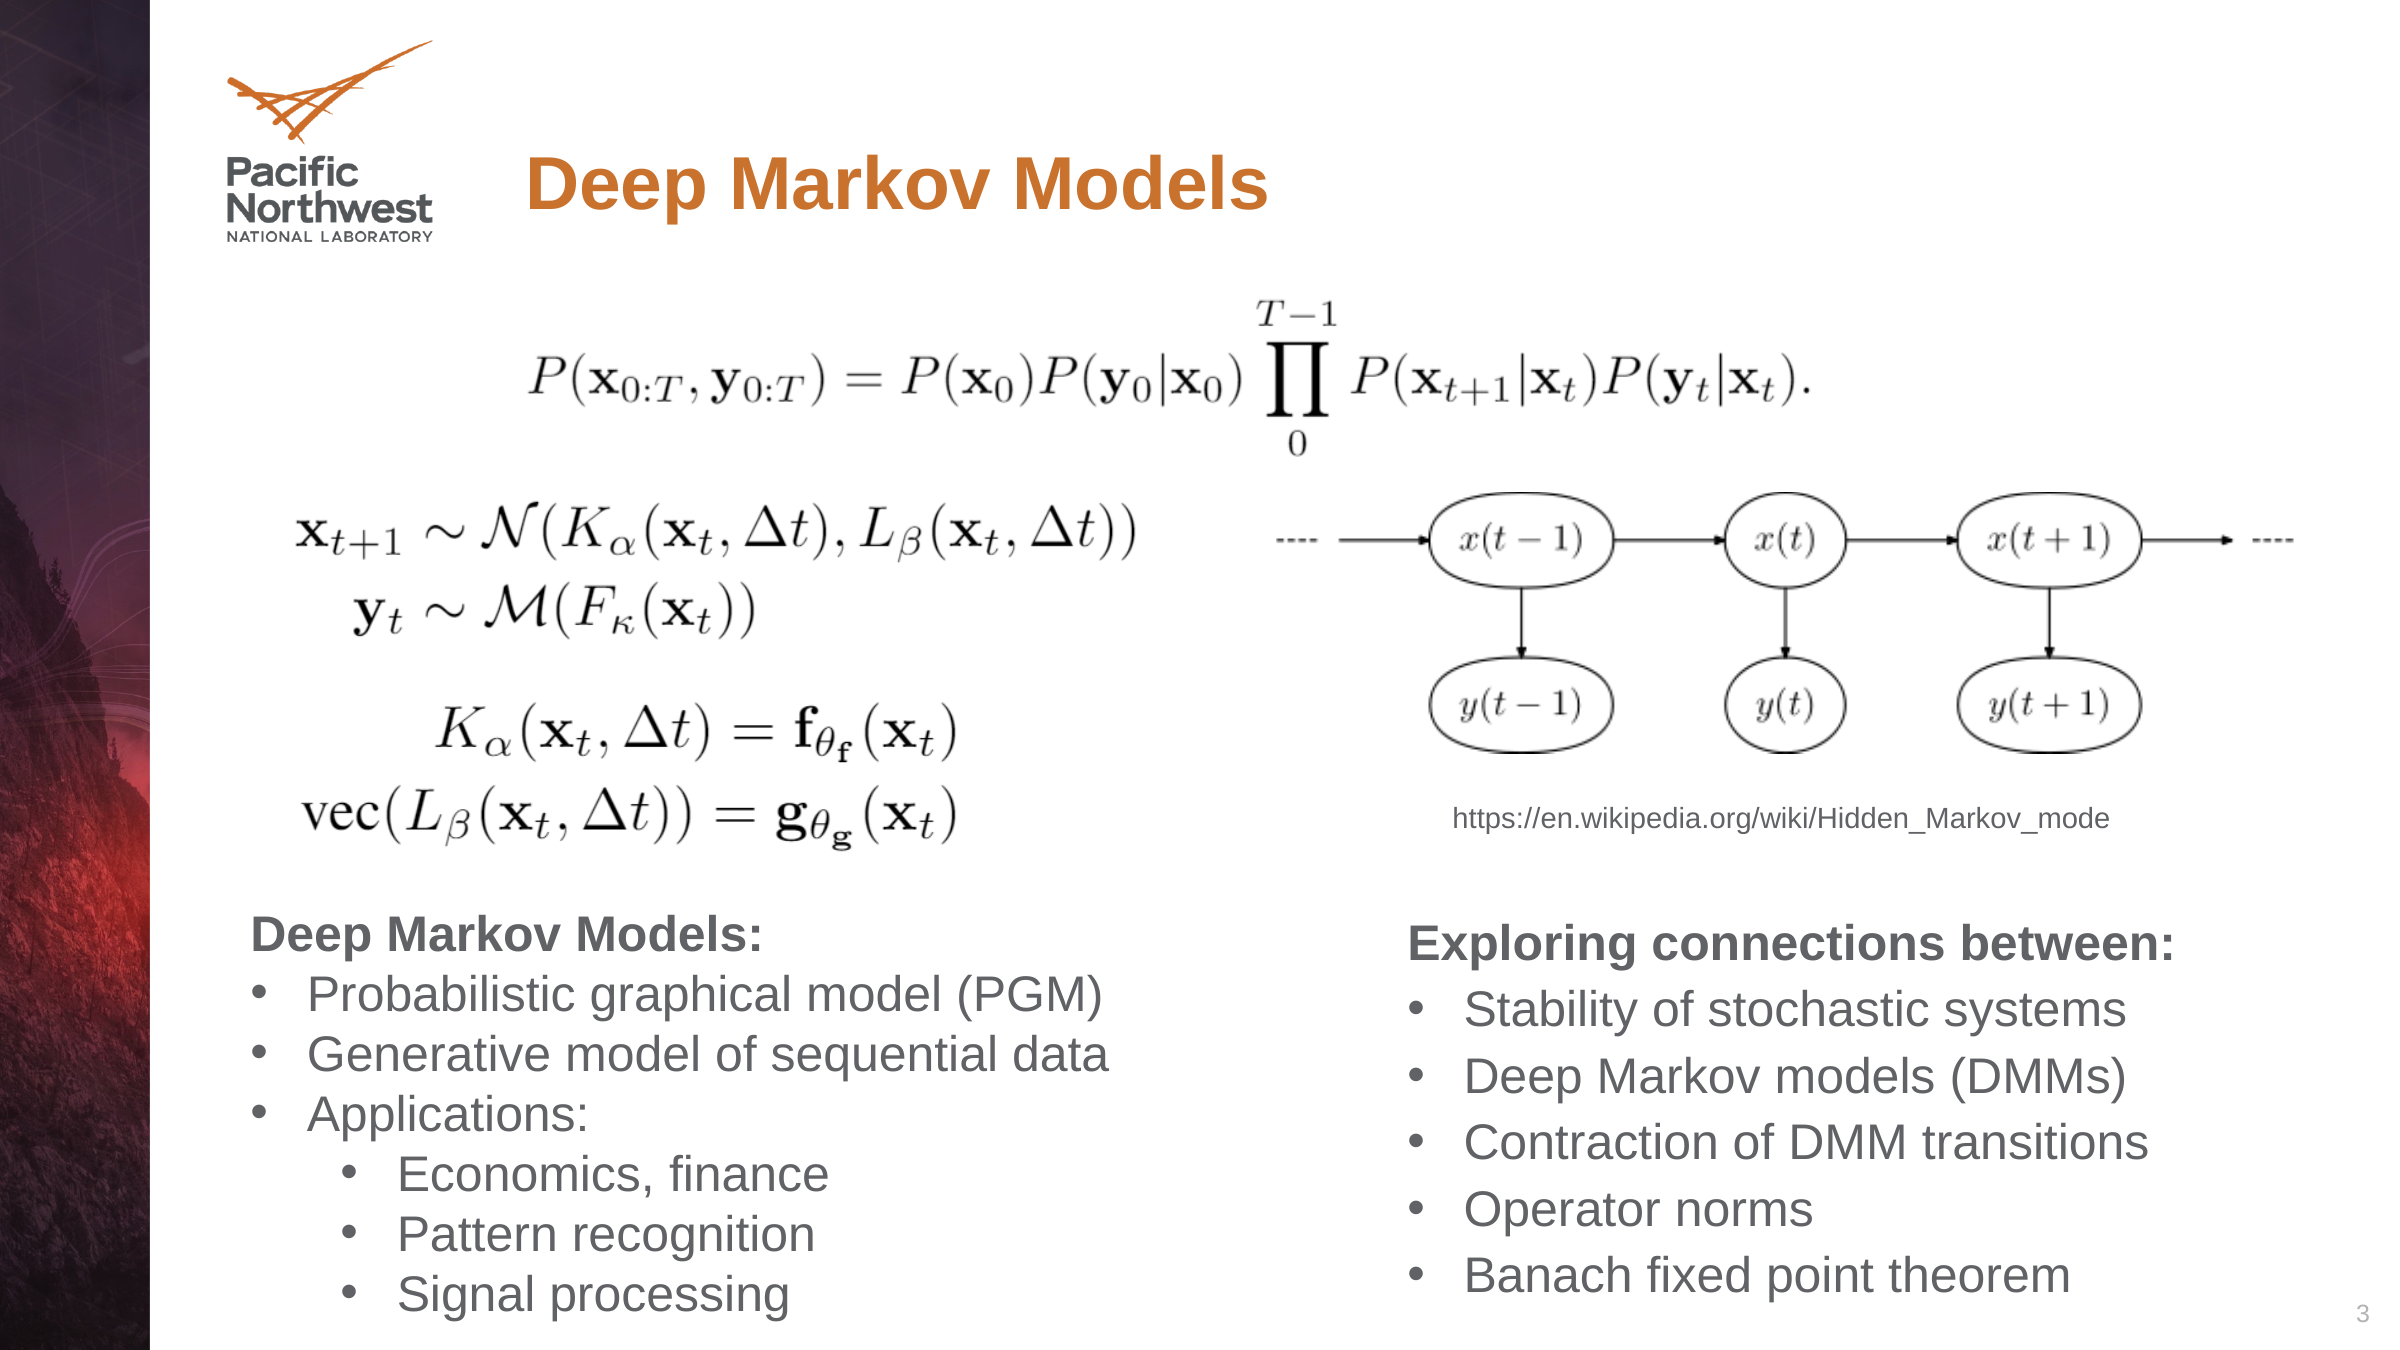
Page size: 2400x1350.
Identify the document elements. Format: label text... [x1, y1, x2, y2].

picture [0, 0, 149, 1350]
picture [1276, 492, 2296, 754]
picture [263, 667, 963, 883]
list Exploring connections between: Stability of stochastic systems Deep Markov models (DMMs) Contraction of DMM transitions Operator norms Banach fixed point theorem [1437, 909, 2235, 1350]
picture [275, 271, 1839, 662]
slide_number 3 [2295, 1275, 2370, 1350]
text_box Deep Markov Models: Probabilistic graphical model (PGM) Generative model of sequential data Applications: Economics, finance Pattern recognition Signal processing [235, 893, 1437, 1350]
picture [225, 38, 435, 244]
text_box https://en.wikipedia.org/wiki/Hidden_Markov_mode [1437, 791, 2400, 842]
title Deep Markov Models [525, 44, 2325, 234]
